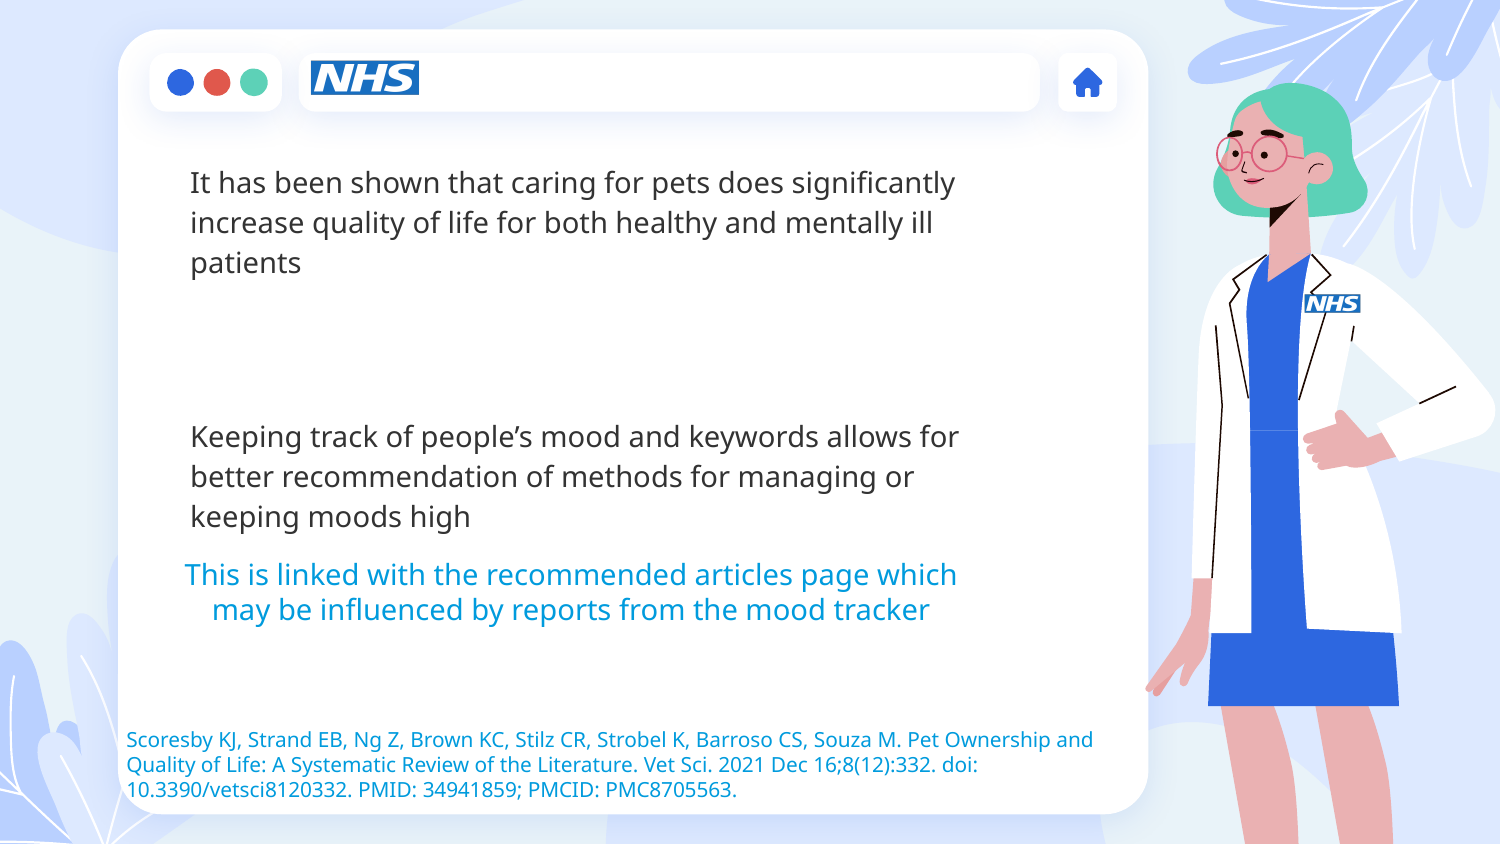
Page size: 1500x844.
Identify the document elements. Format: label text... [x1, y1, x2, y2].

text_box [148, 52, 283, 113]
subtitle It has been shown that caring for pets does significantly increase quality of life for both healthy and mentally ill patients Keeping track of people’s mood and keywords allows for better recommendation of methods for managing or keeping moods high This is linked with the recommended articles page which may be influenced by reports from the mood tracker [152, 144, 991, 707]
text_box Scoresby KJ, Strand EB, Ng Z, Brown KC, Stilz CR, Strobel K, Barroso CS, Souza M. Pet Ownership and Quality of Life: A Systematic Review of the Literature. Vet Sci. 2021 Dec 16;8(12):332. doi: 10.3390/vetsci8120332. PMID: 34941859; PMCID: PMC8705563. [111, 719, 1141, 810]
picture [1303, 294, 1362, 313]
text_box [1073, 67, 1103, 97]
text_box [298, 53, 1040, 112]
text_box [1058, 52, 1118, 112]
picture [310, 60, 420, 96]
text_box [1144, 82, 1500, 844]
